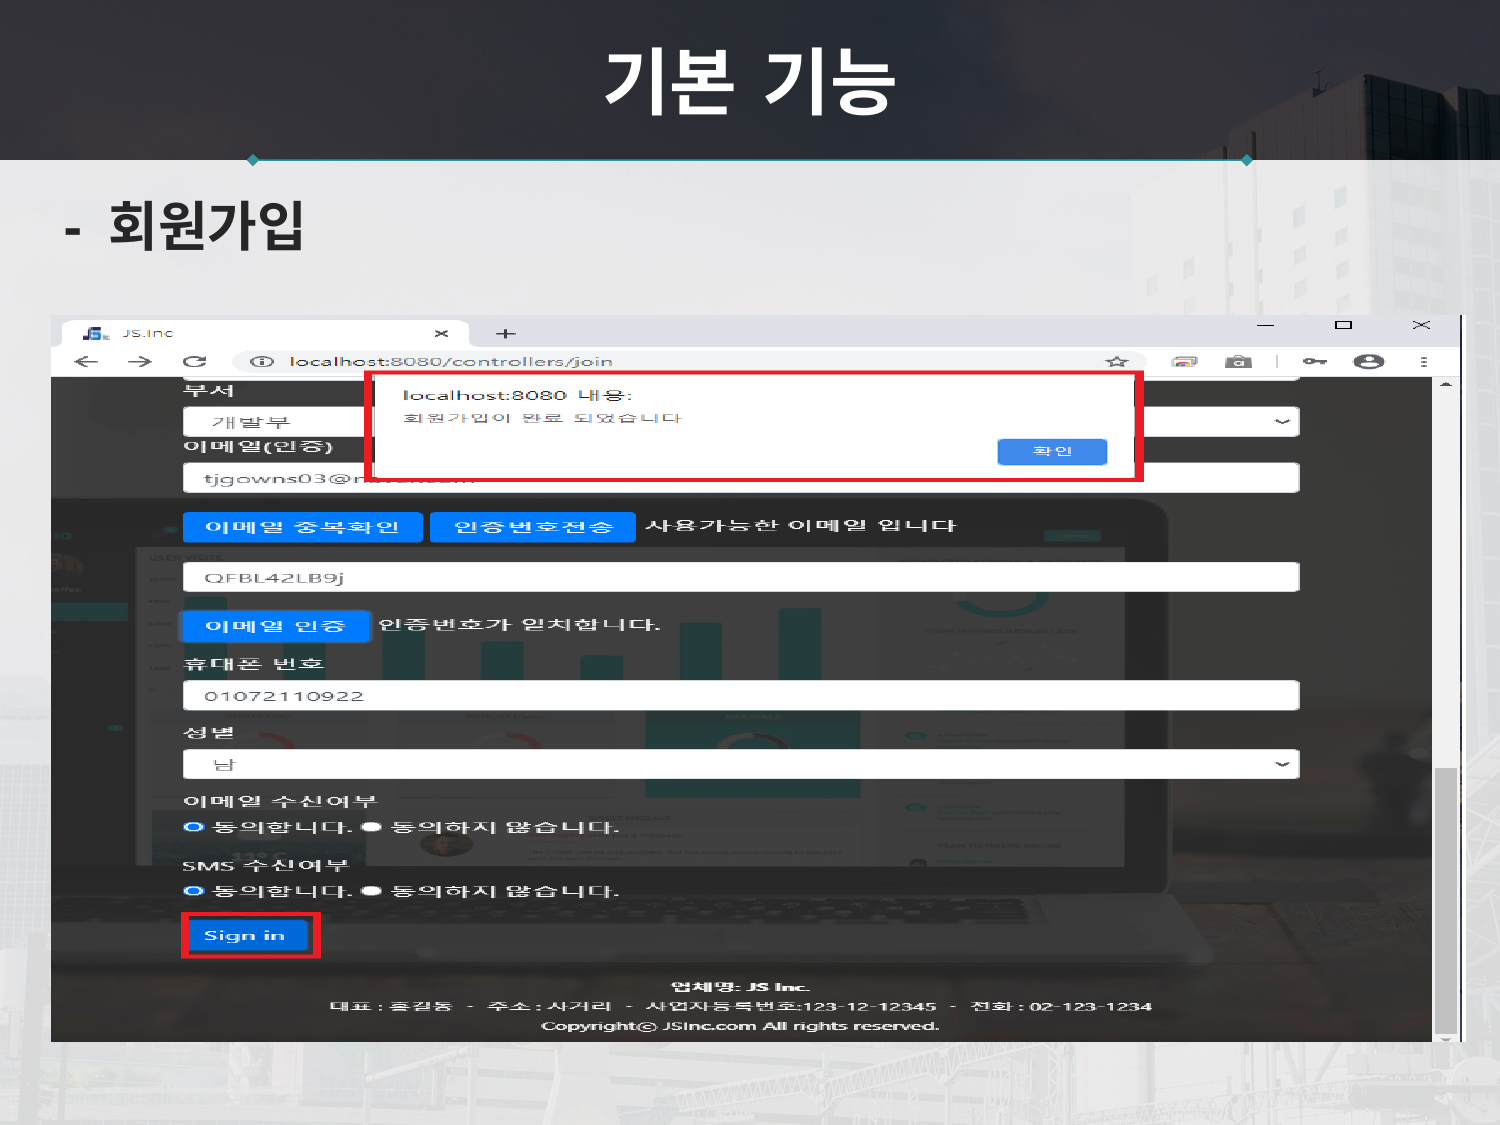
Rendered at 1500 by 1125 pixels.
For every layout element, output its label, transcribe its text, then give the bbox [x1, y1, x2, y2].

text_box - 회원가입 [33, 163, 463, 285]
picture [51, 315, 1467, 1042]
picture [0, 0, 1500, 160]
text_box 기본 기능 [103, 38, 1397, 133]
